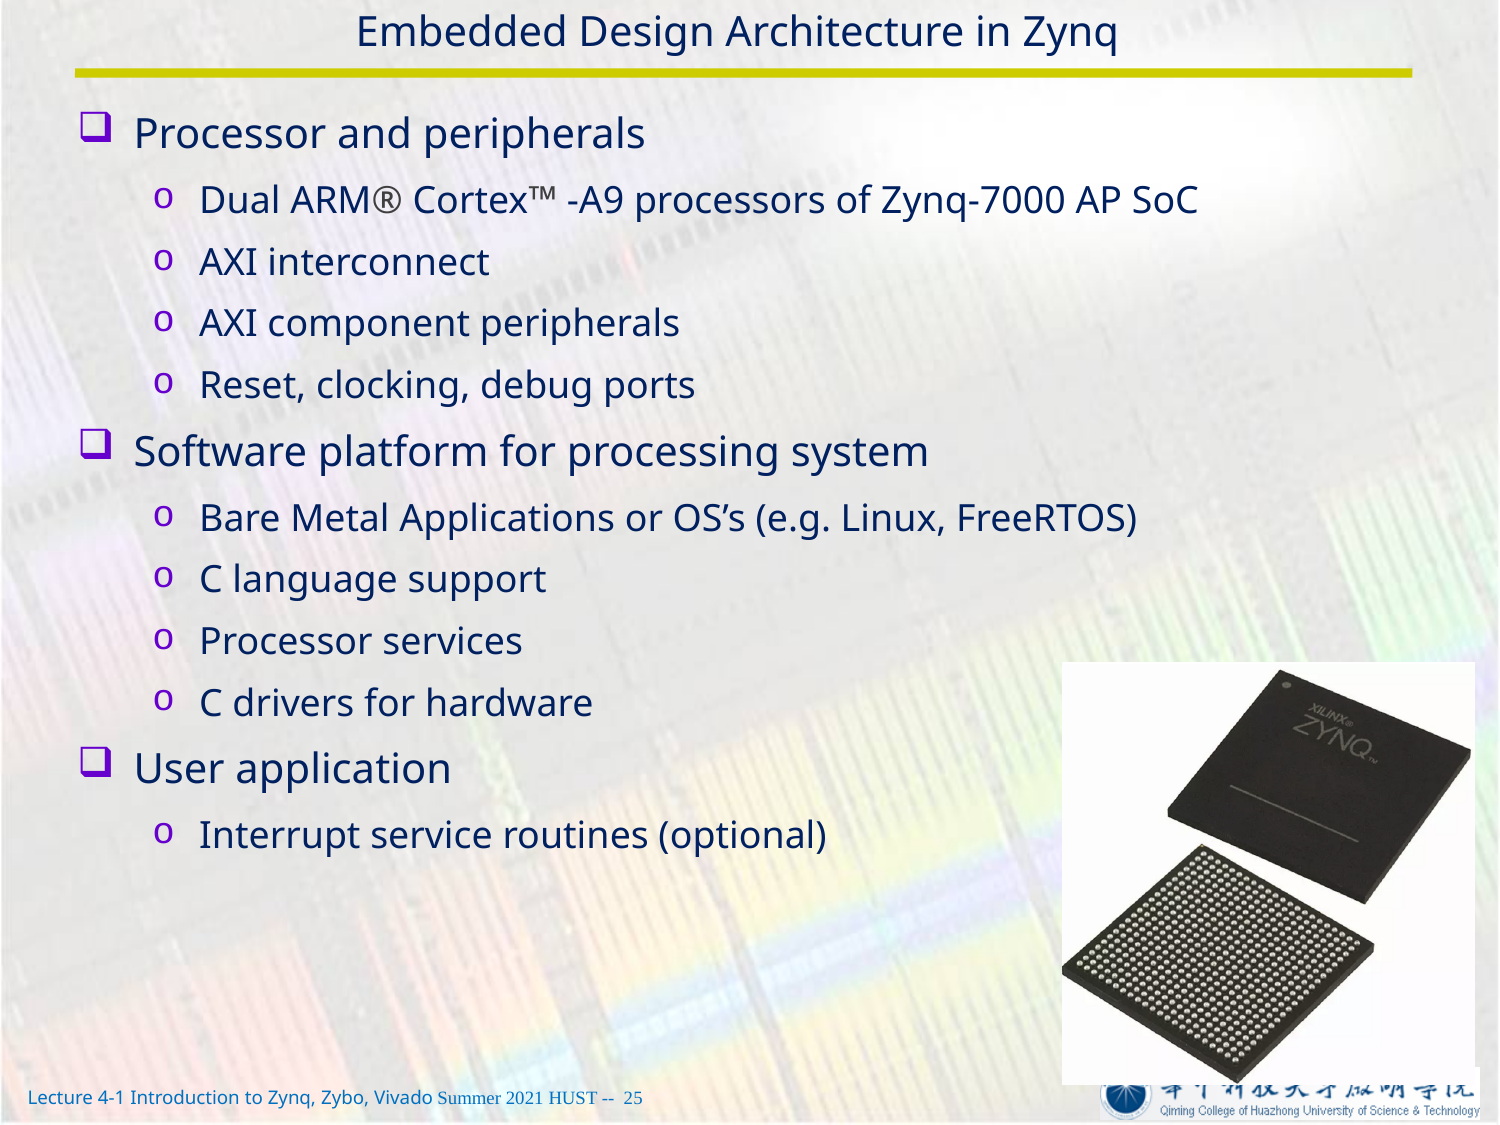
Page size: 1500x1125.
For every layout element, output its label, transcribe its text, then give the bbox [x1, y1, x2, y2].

list Processor and peripherals Dual ARM® Cortex™ -A9 processors of Zynq-7000 AP SoC AXI interconnect AXI component peripherals Reset, clocking, debug ports Software platform for processing system Bare Metal Applications or OS’s (e.g. Linux, FreeRTOS) C language support Processor services C drivers for hardware User application Interrupt service routines (optional) [62, 99, 1450, 1060]
title Embedded Design Architecture in Zynq [24, 4, 1450, 66]
picture [0, 0, 1500, 1125]
